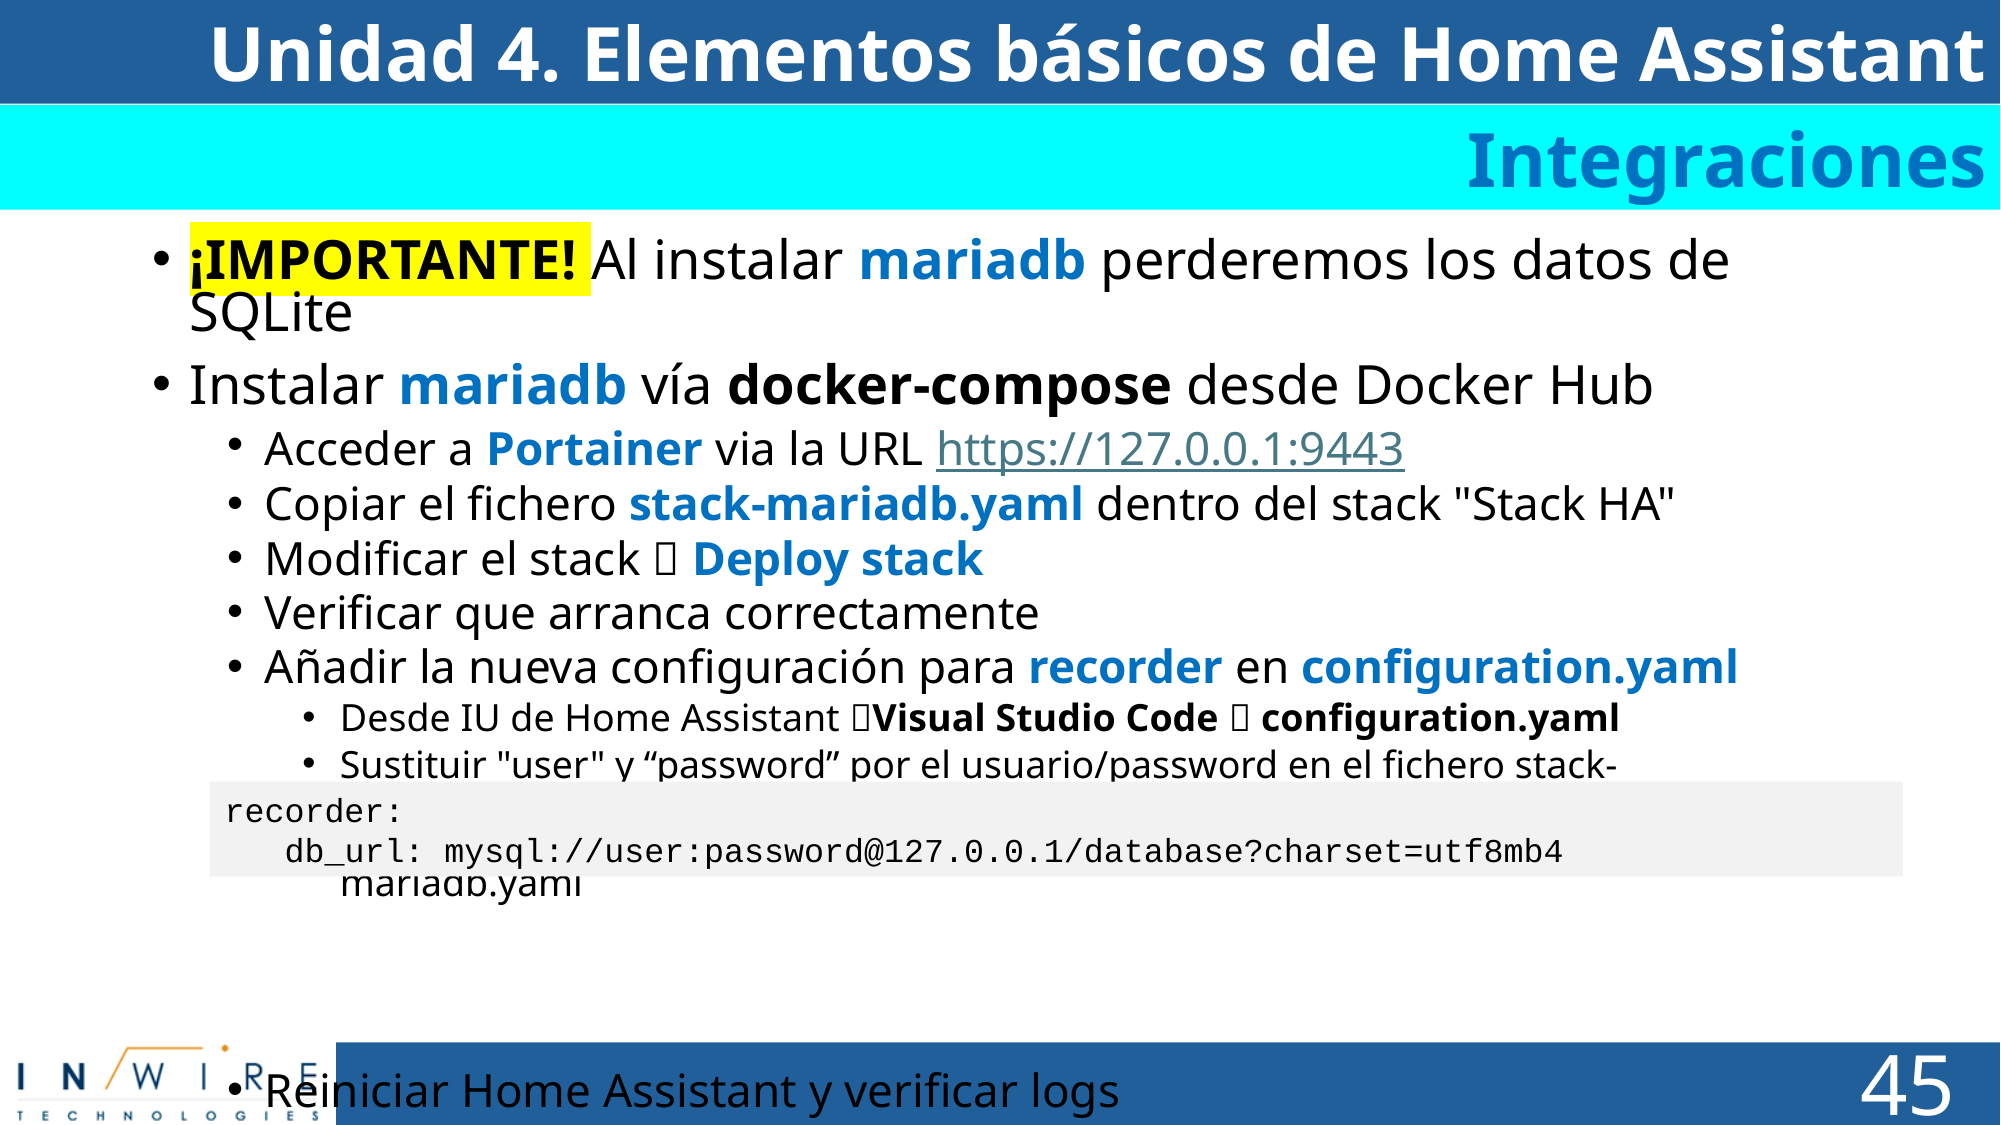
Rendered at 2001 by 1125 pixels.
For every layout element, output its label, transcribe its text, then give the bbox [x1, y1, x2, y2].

text_box Integraciones [0, 104, 2000, 210]
list ¡IMPORTANTE! Al instalar mariadb perderemos los datos de SQLite Instalar mariadb vía docker-compose desde Docker Hub Acceder a Portainer via la URL https://127.0.0.1:9443 Copiar el fichero stack-mariadb.yaml dentro del stack "Stack HA" Modificar el stack  Deploy stack Verificar que arranca correctamente Añadir la nueva configuración para recorder en configuration.yaml Desde IU de Home Assistant Visual Studio Code  configuration.yaml Sustituir "user" y “password” por el usuario/password en el fichero stack-mariadb.yaml Sustituir “database” por el nombre de la base de datos en el fichero stack-mariadb.yaml Reiniciar Home Assistant y verificar logs [137, 230, 1863, 1014]
text_box recorder: db_url: mysql://user:password@127.0.0.1/database?charset=utf8mb4 [209, 781, 1903, 877]
text_box Unidad 4. Elementos básicos de Home Assistant [0, 0, 2000, 104]
picture [0, 1037, 336, 1125]
